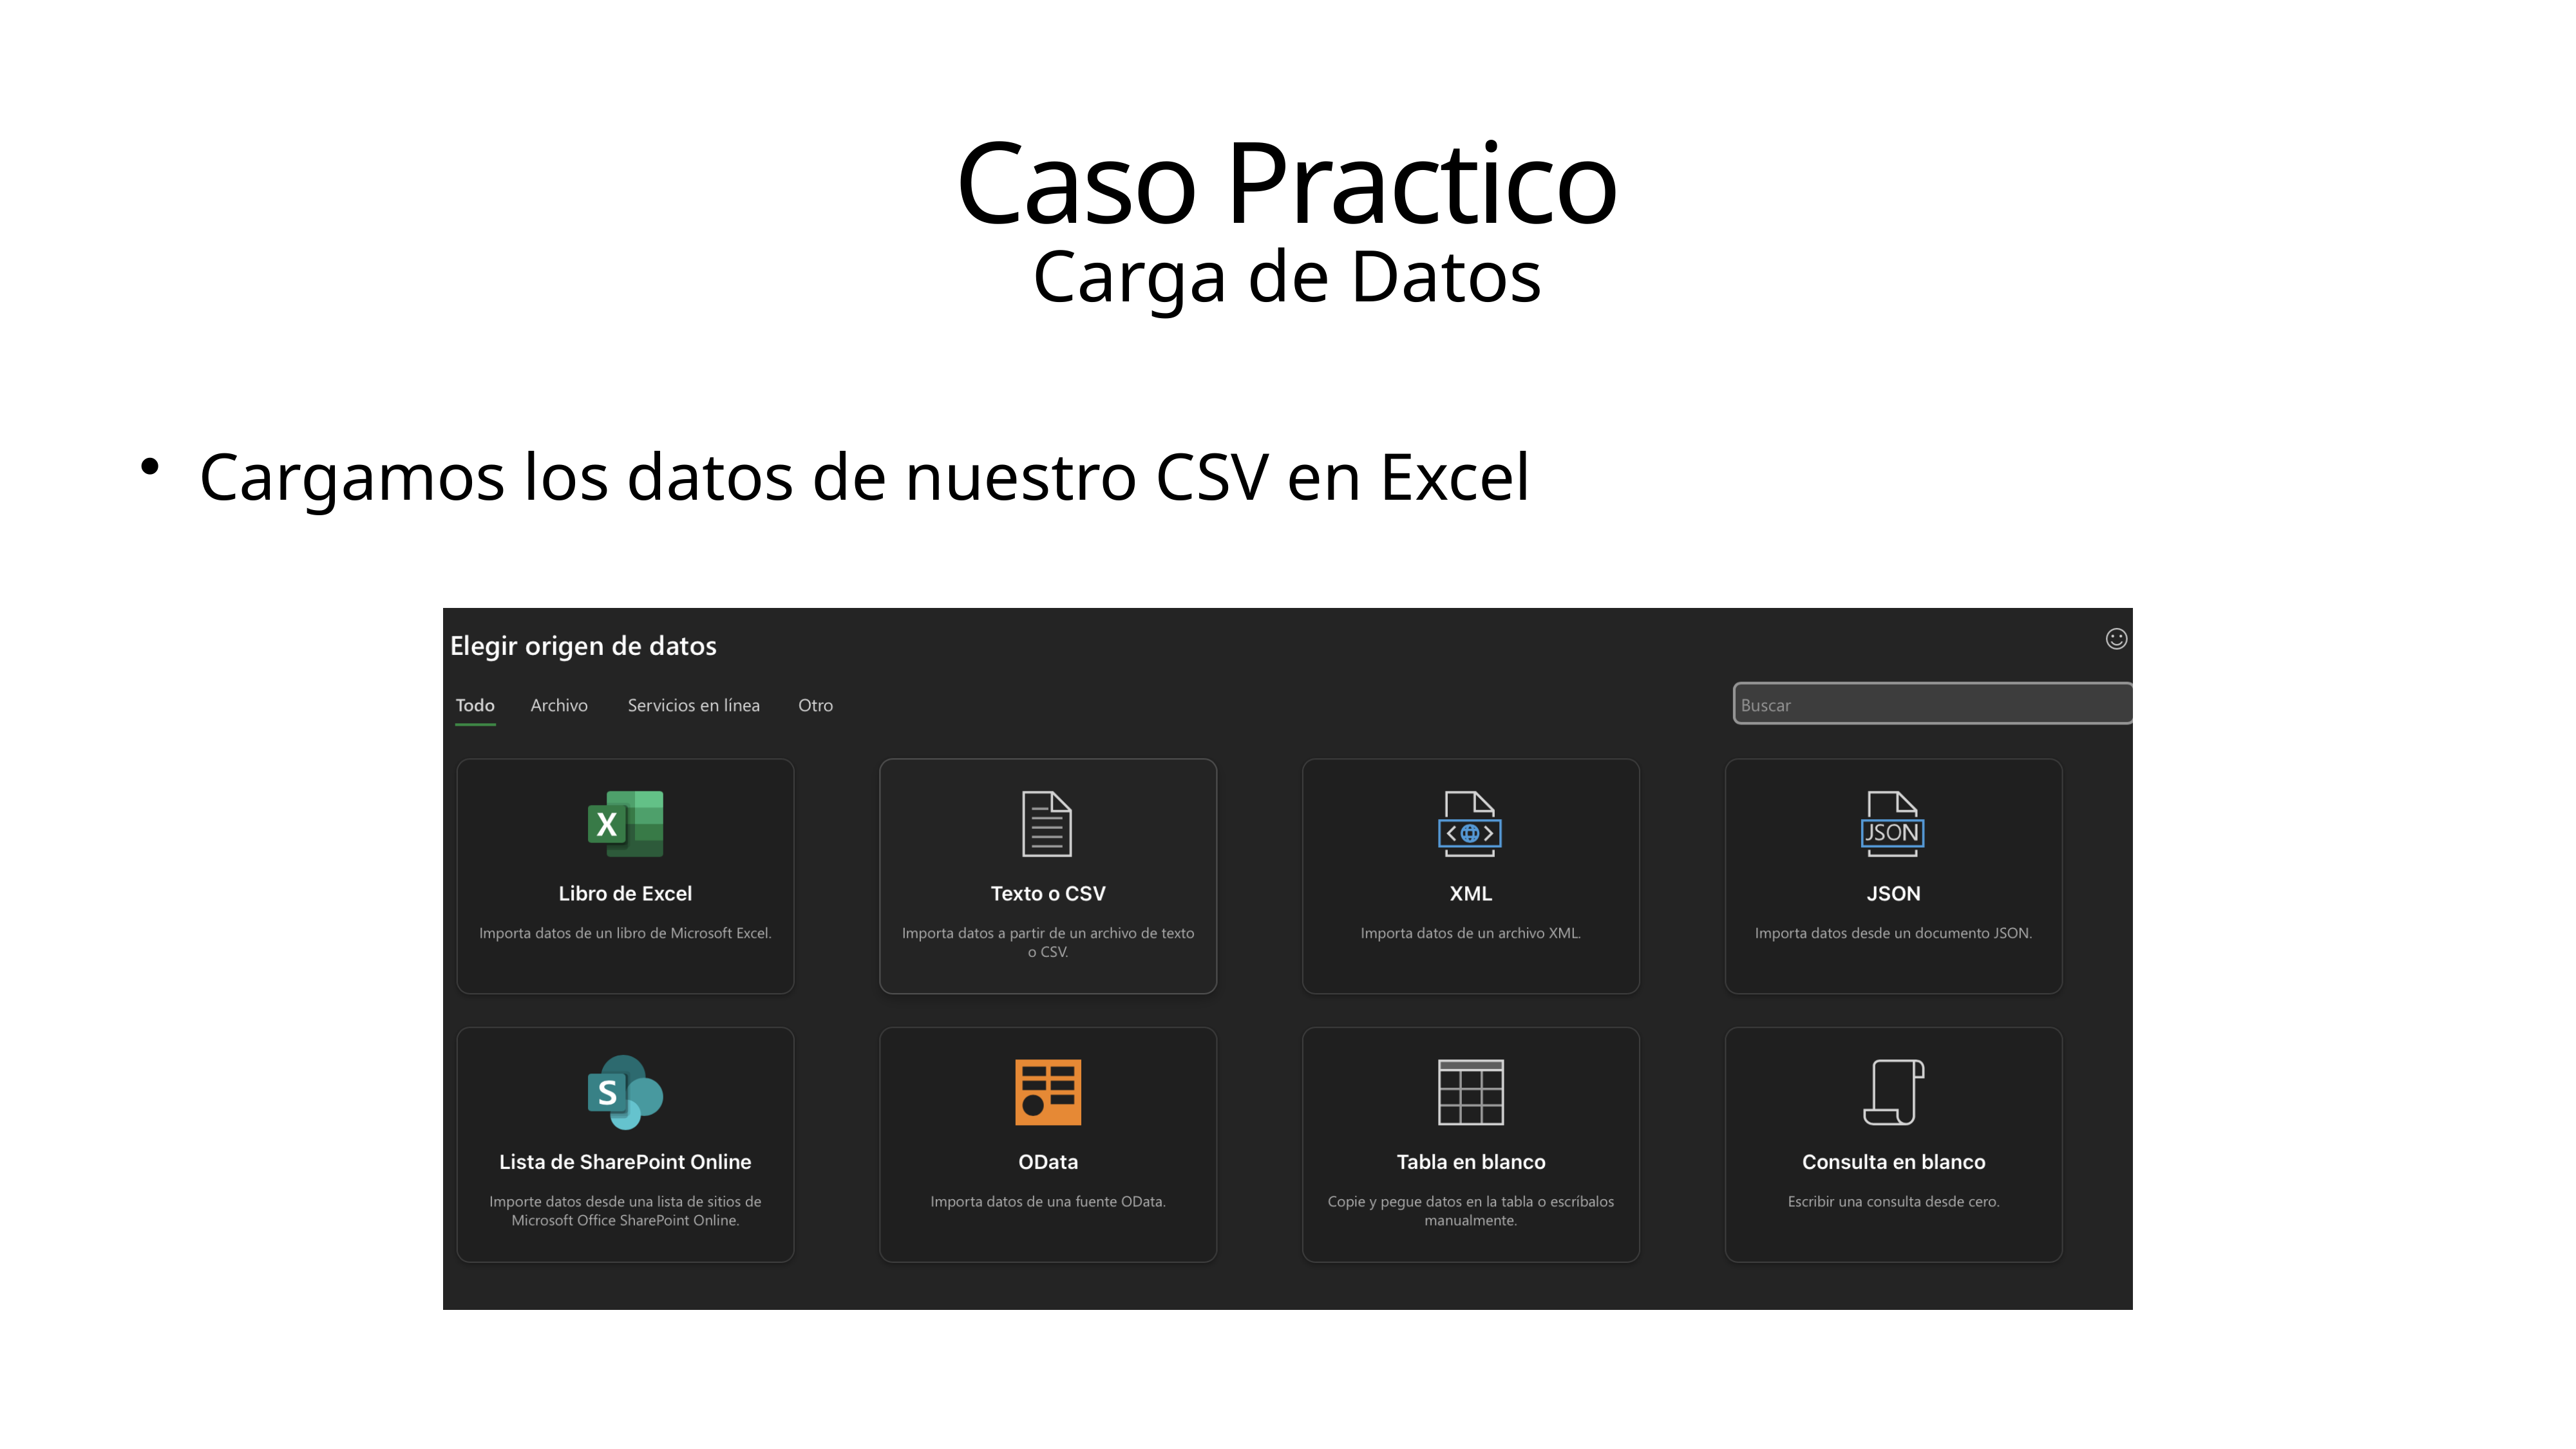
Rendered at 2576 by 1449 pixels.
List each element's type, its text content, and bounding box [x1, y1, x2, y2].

picture [443, 607, 2133, 1310]
title Caso Practico [133, 85, 2443, 225]
list Carga de Datos [133, 225, 2443, 334]
list Cargamos los datos de nuestro CSV en Excel [133, 430, 2443, 1321]
